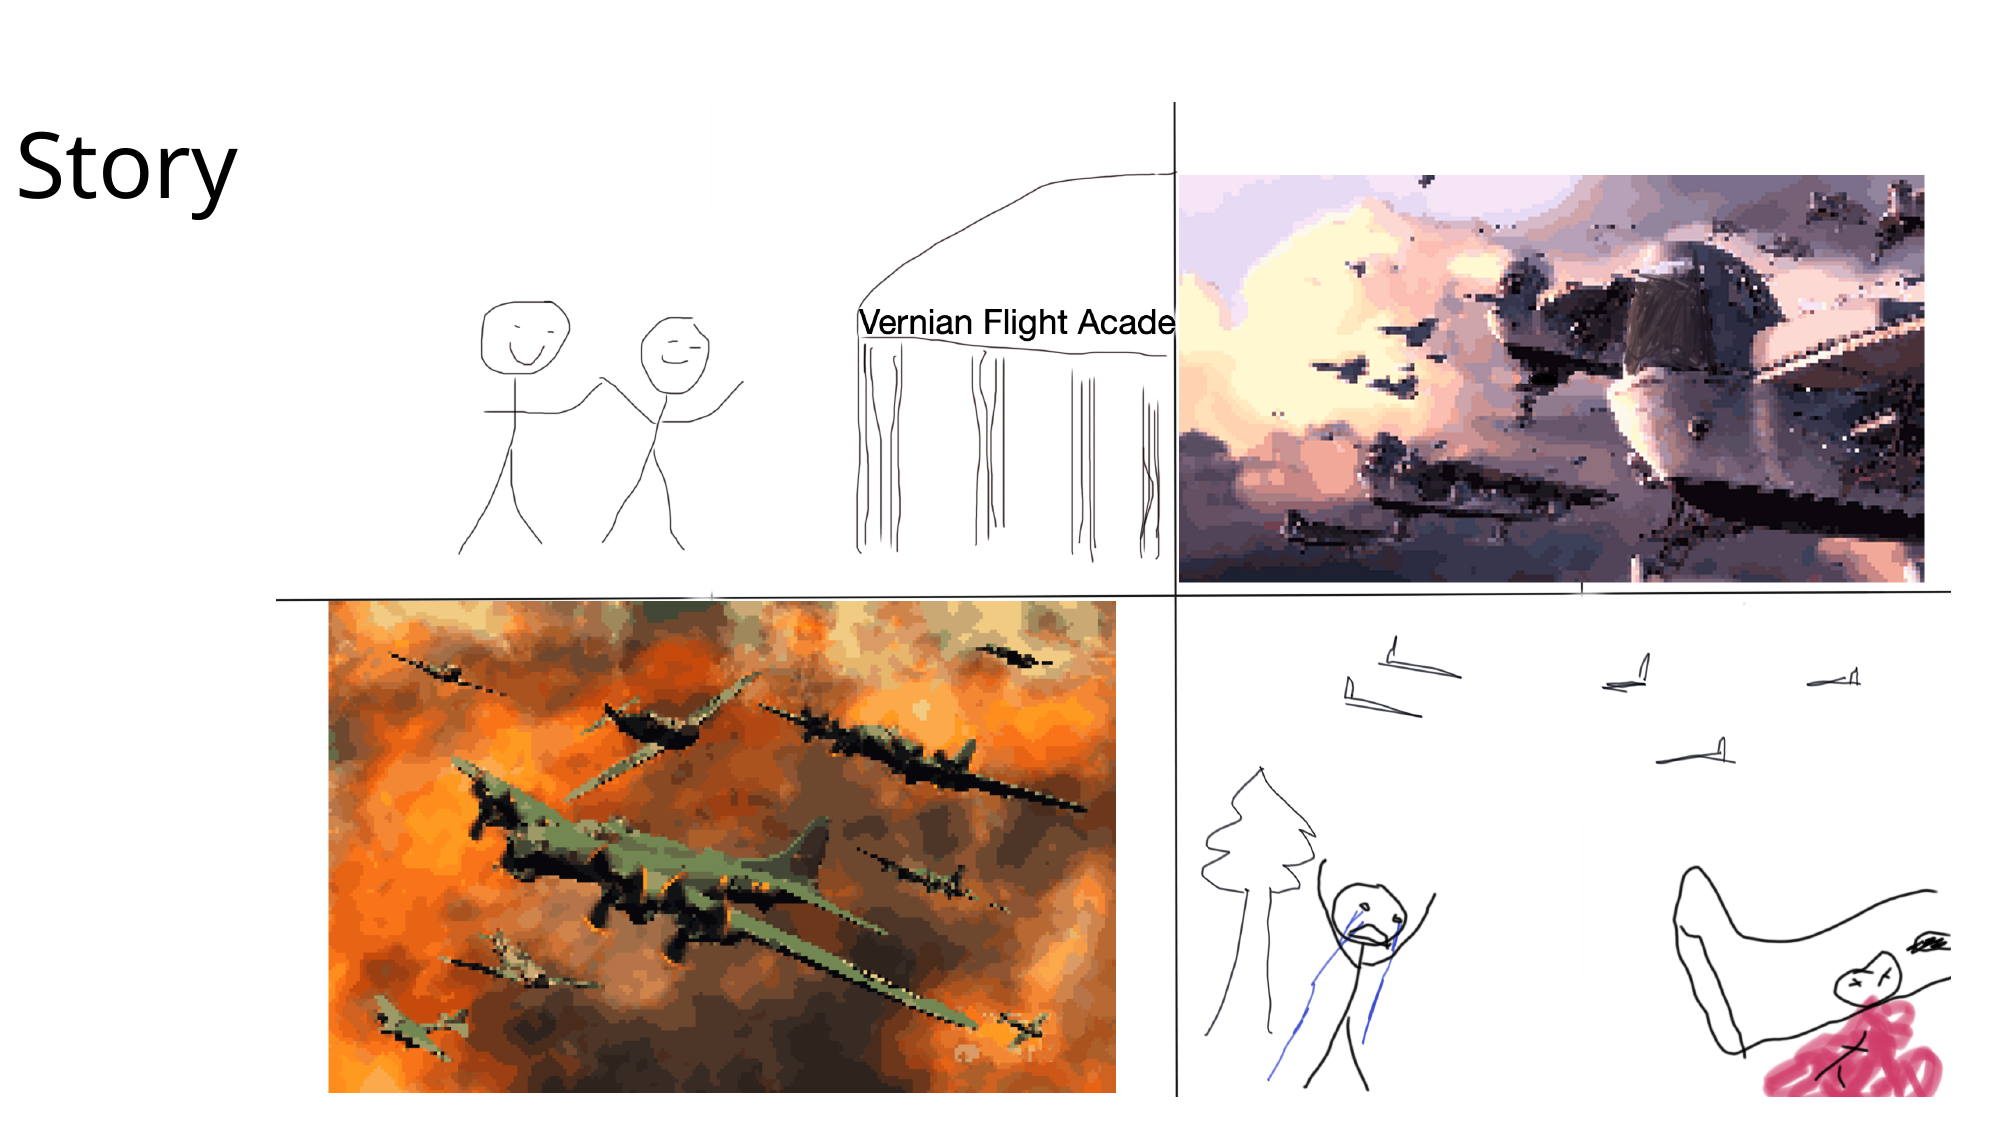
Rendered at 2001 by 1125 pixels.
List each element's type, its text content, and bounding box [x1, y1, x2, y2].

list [275, 102, 1951, 1097]
title Story [0, 59, 1725, 278]
